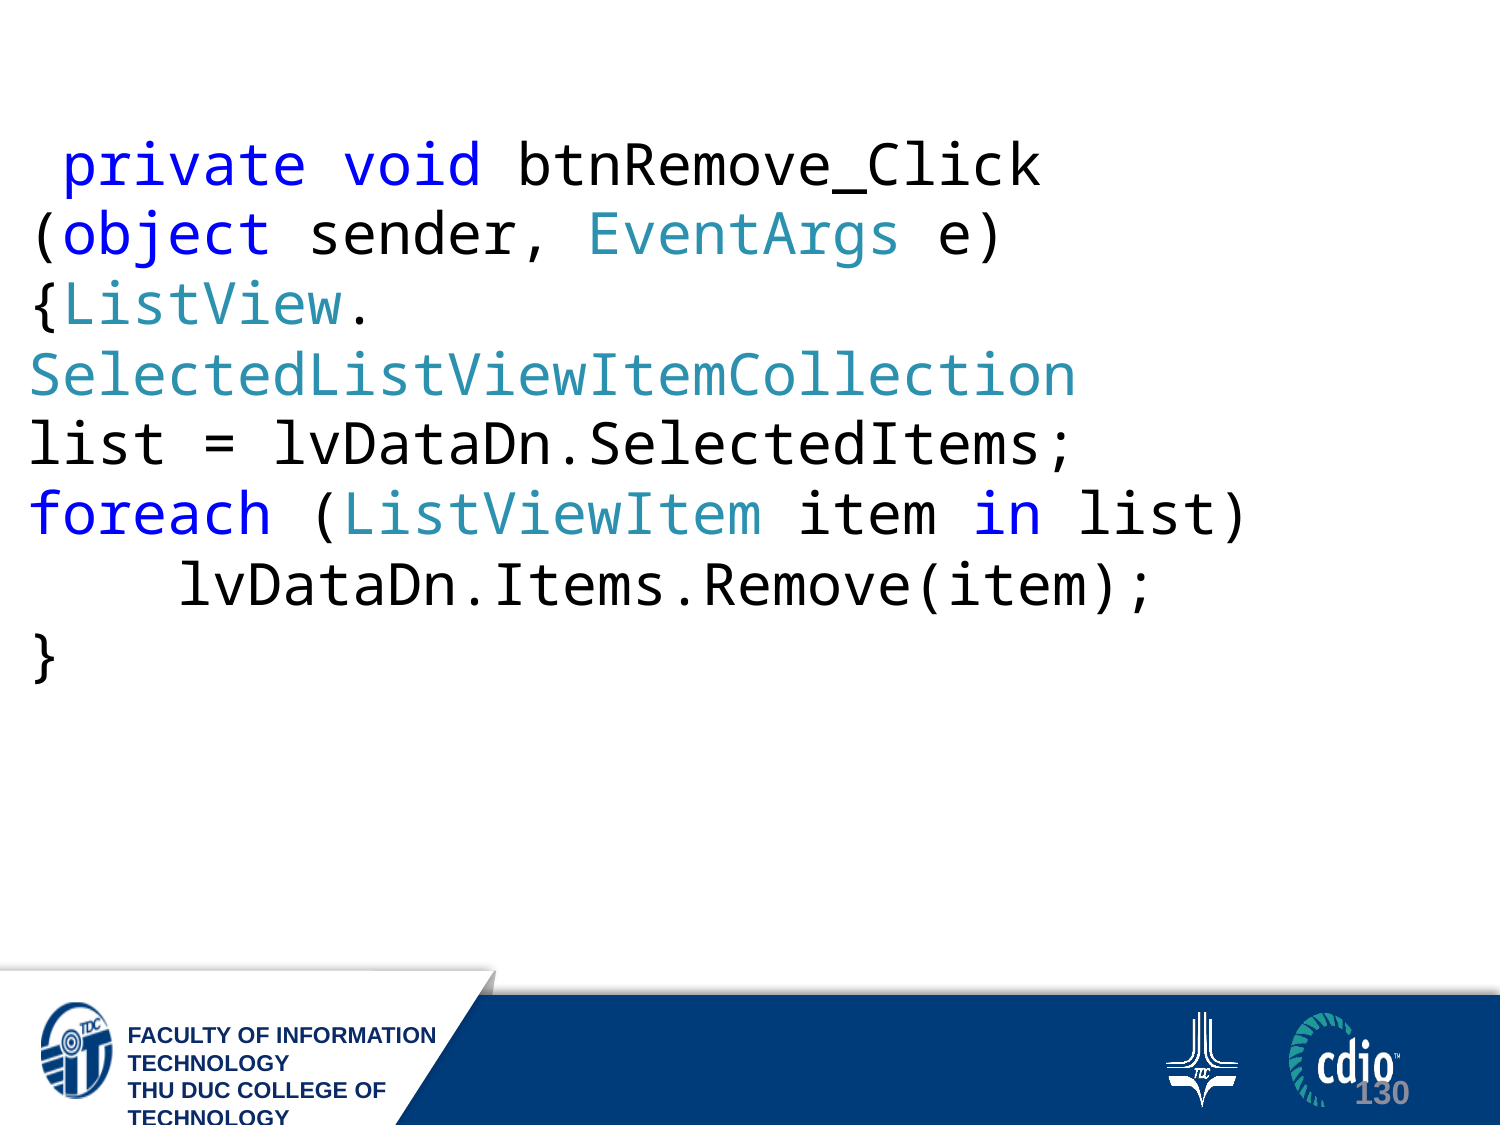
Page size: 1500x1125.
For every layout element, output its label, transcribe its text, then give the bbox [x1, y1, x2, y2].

picture [257, 1090, 266, 1096]
picture [1289, 1013, 1400, 1060]
slide_number 130 [1074, 1060, 1425, 1121]
picture [318, 1090, 327, 1096]
text_box private void btnRemove_Click (object sender, EventArgs e) {ListView. SelectedListViewItemCollection list = lvDataDn.SelectedItems; foreach (ListViewItem item in list) lvDataDn.Items.Remove(item); } [12, 119, 1488, 694]
picture [41, 1001, 340, 1099]
picture [1166, 1012, 1238, 1060]
picture [202, 1090, 209, 1096]
picture [163, 1090, 170, 1096]
